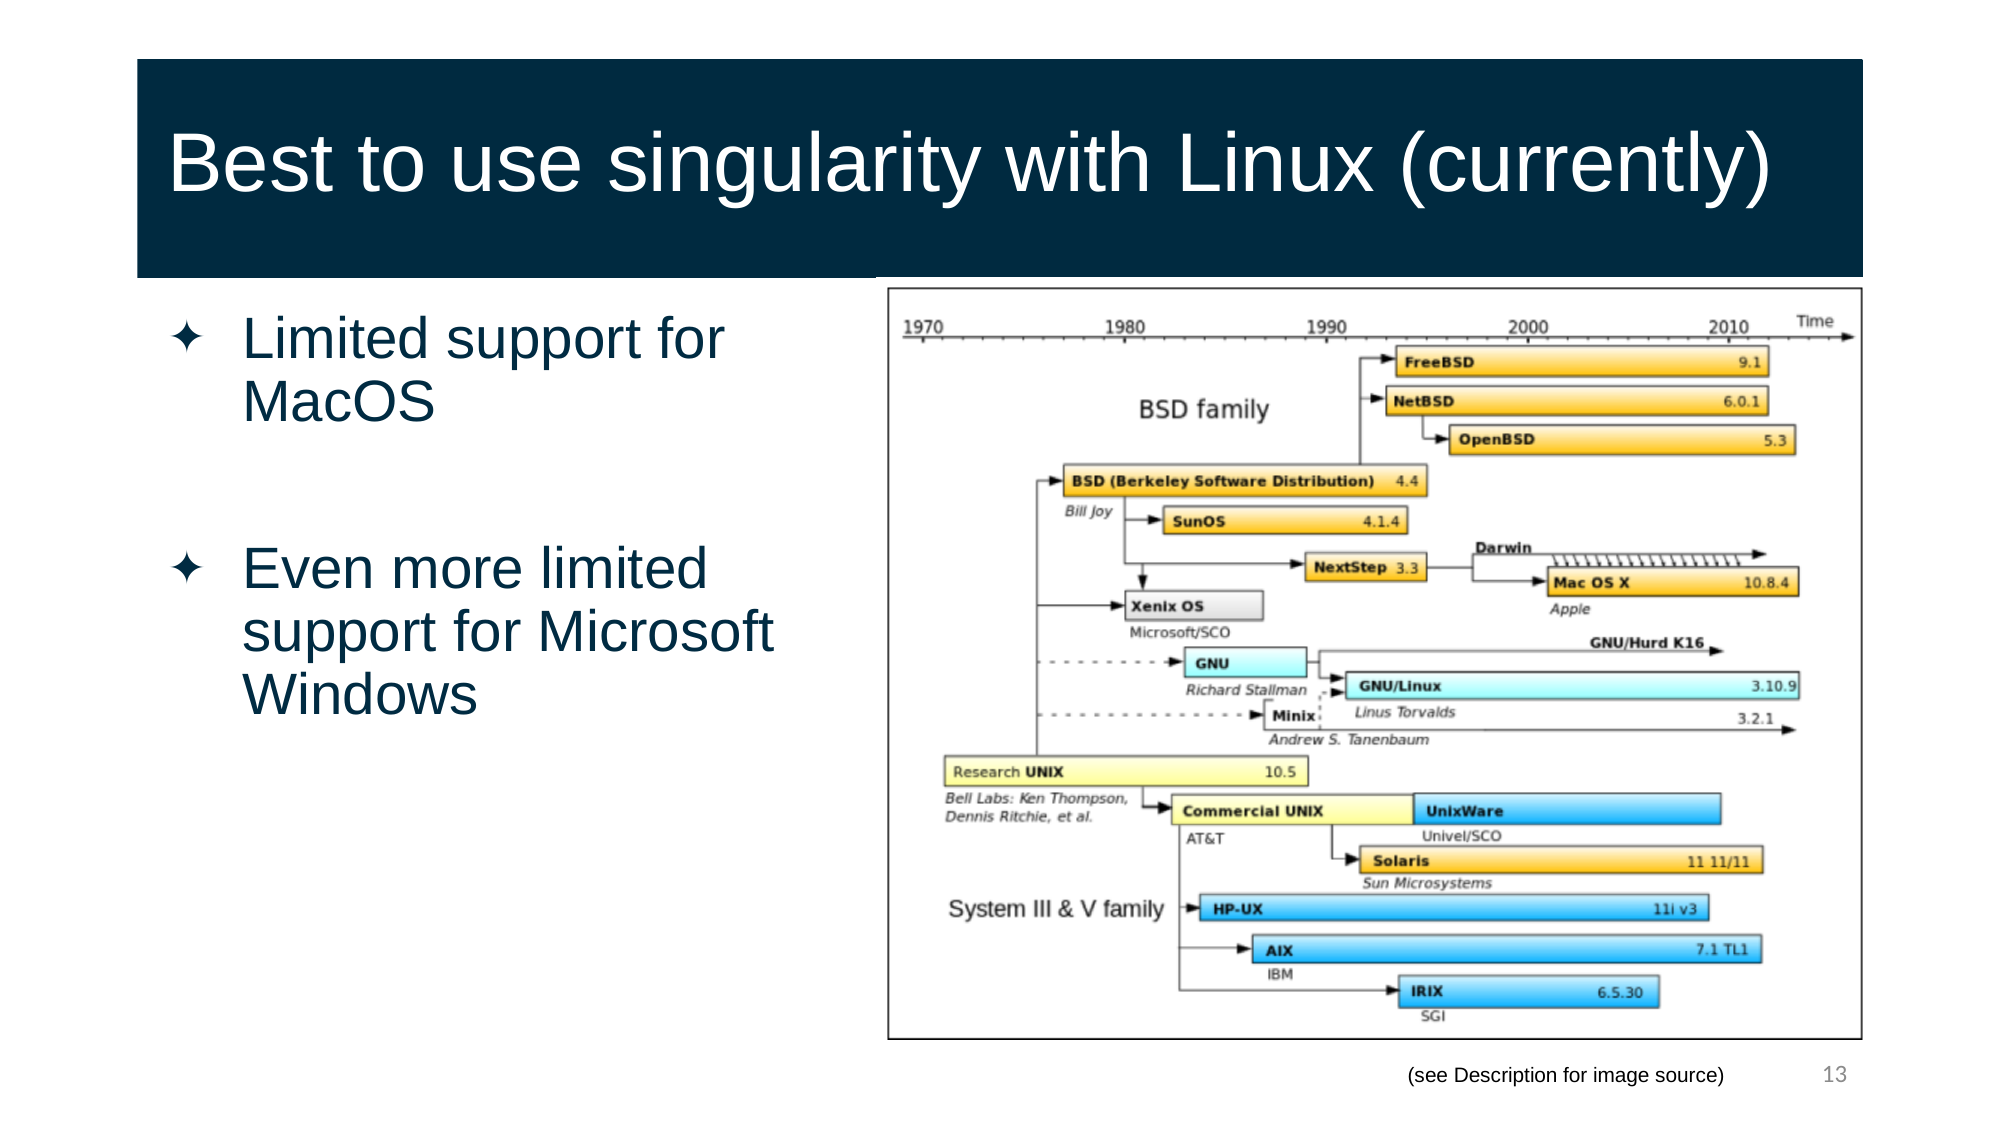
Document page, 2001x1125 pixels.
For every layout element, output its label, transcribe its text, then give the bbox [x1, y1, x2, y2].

title Best to use singularity with Linux (currently) [137, 59, 1863, 278]
picture [876, 277, 1875, 1051]
text_box (see Description for image source) [1392, 1057, 1755, 1091]
list Limited support for MacOS Even more limited support for Microsoft Windows [137, 307, 876, 732]
slide_number 13 [1412, 1051, 1863, 1103]
